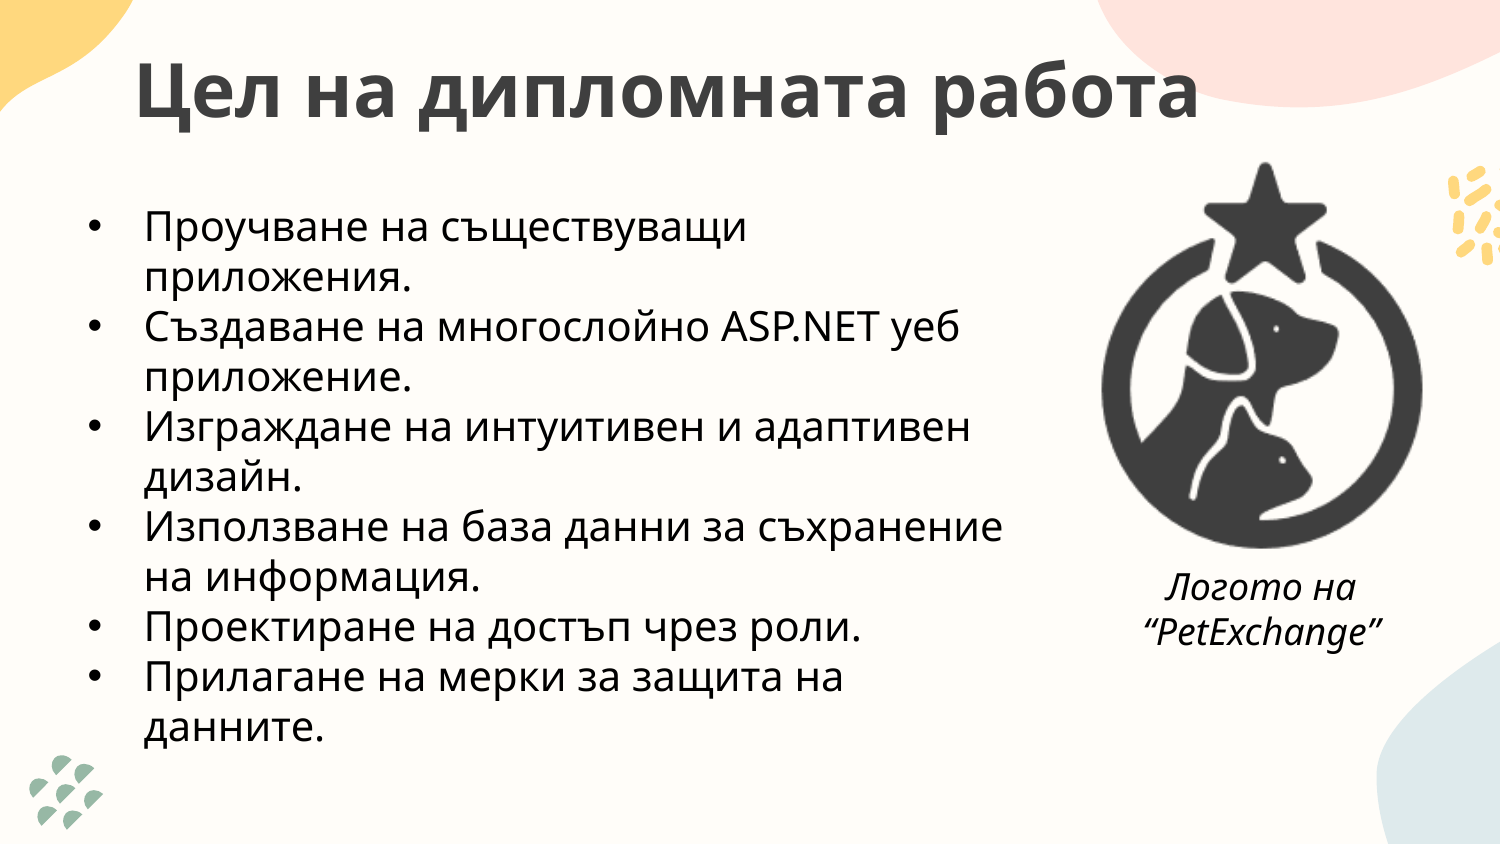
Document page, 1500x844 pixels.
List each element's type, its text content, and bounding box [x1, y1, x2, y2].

text_box Проучване на съществуващи приложения. Създаване на многослойно ASP.NET уеб приложение. Изграждане на интуитивен и адаптивен дизайн. Използване на база данни за съхранение на информация. Проектиране на достъп чрез роли. Прилагане на мерки за защита на данните. [72, 192, 1035, 844]
text_box Логото на “PetExchange” [1115, 564, 1407, 661]
title Цел на дипломната работа [118, 40, 1382, 135]
picture [1094, 159, 1428, 556]
